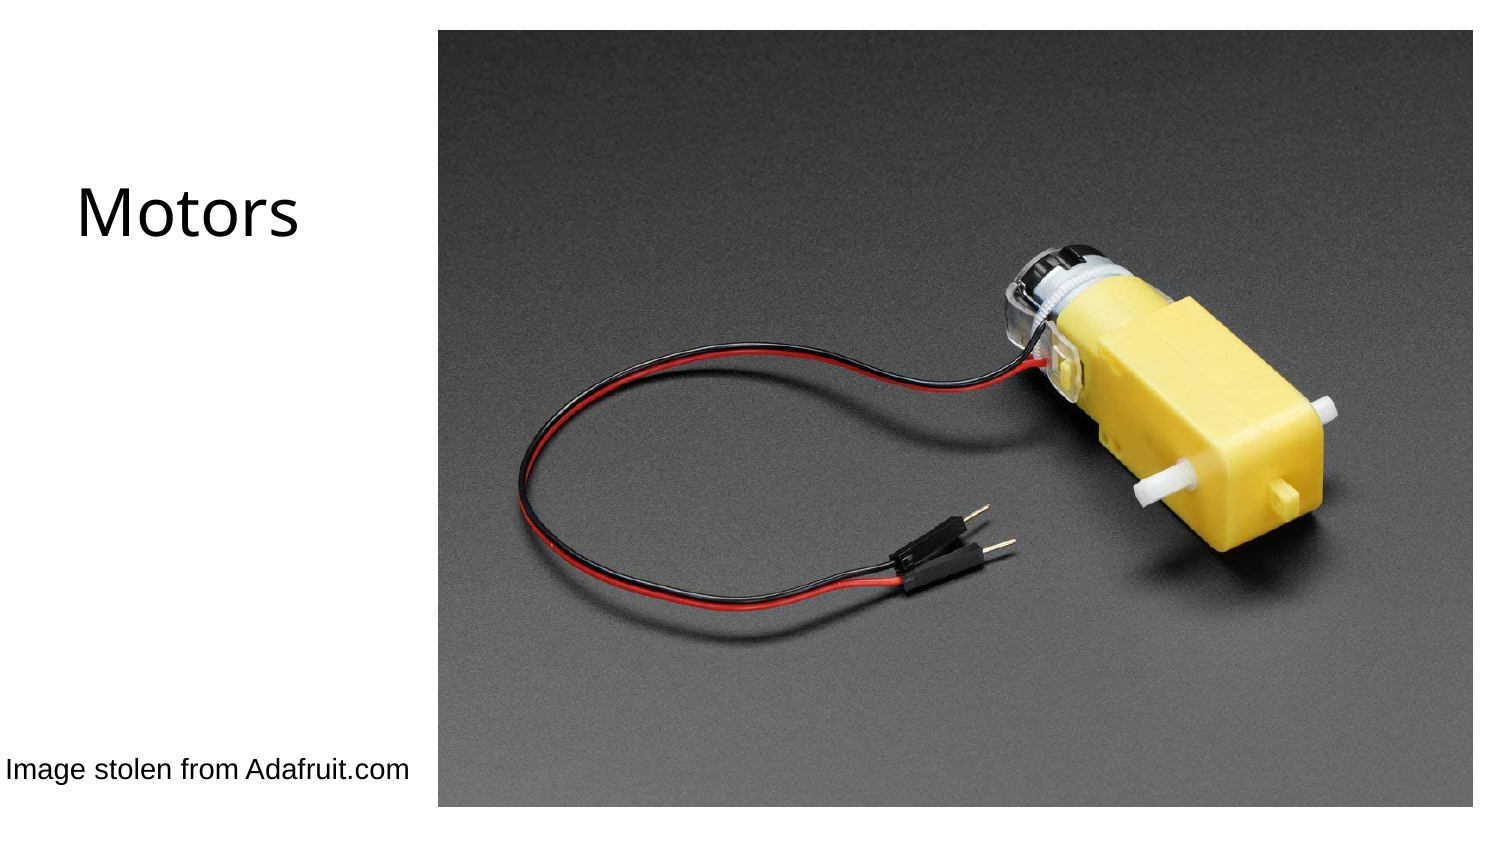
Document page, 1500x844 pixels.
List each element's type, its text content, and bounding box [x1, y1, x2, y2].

picture [438, 30, 1473, 807]
text_box Motors [60, 155, 386, 543]
text_box Image stolen from Adafruit.com [0, 735, 438, 815]
